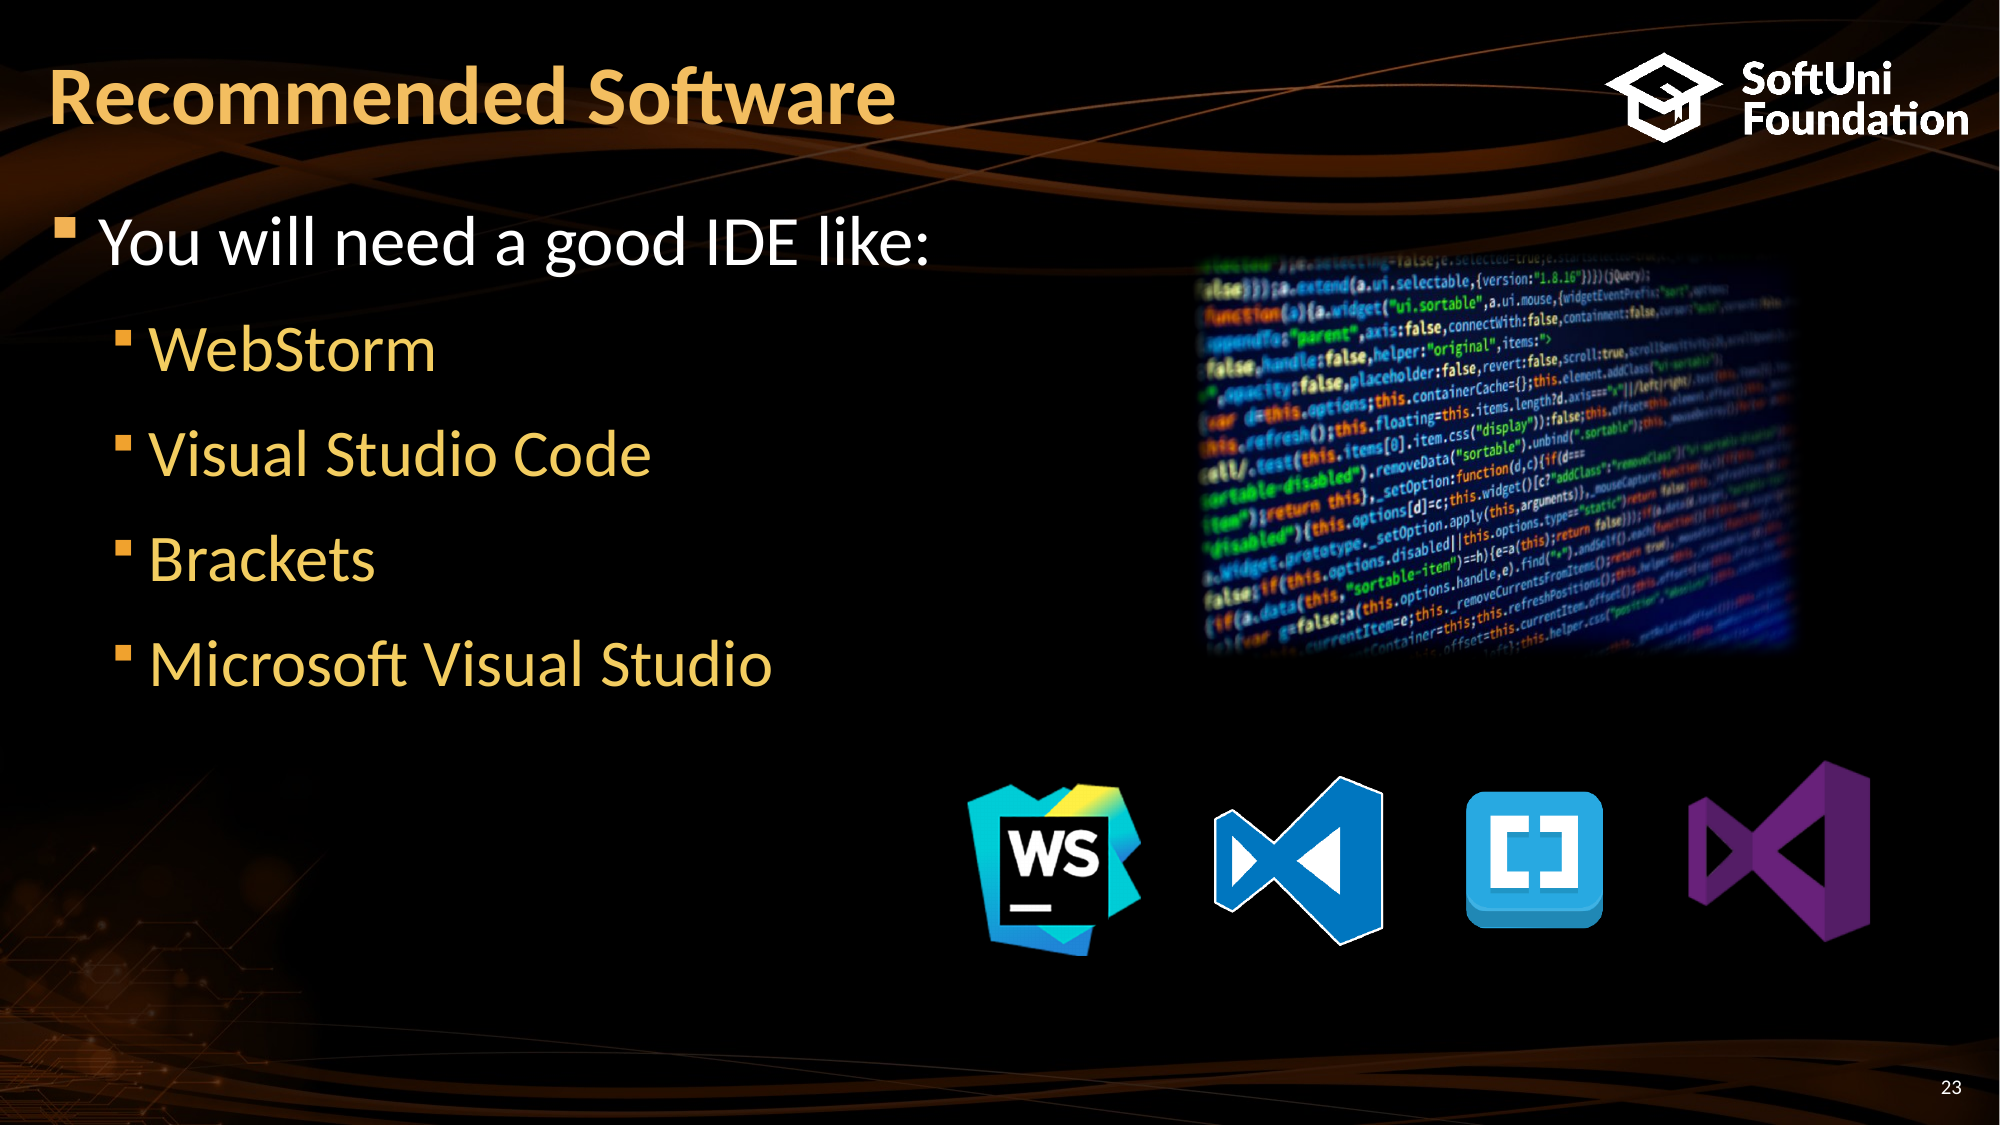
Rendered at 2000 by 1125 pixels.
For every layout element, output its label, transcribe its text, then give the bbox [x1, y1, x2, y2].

picture [0, 0, 2000, 1125]
list You will need a good IDE like: WebStorm Visual Studio Code Brackets Microsoft Visual Studio [31, 188, 1968, 1103]
title Recommended Software [30, 6, 1602, 189]
